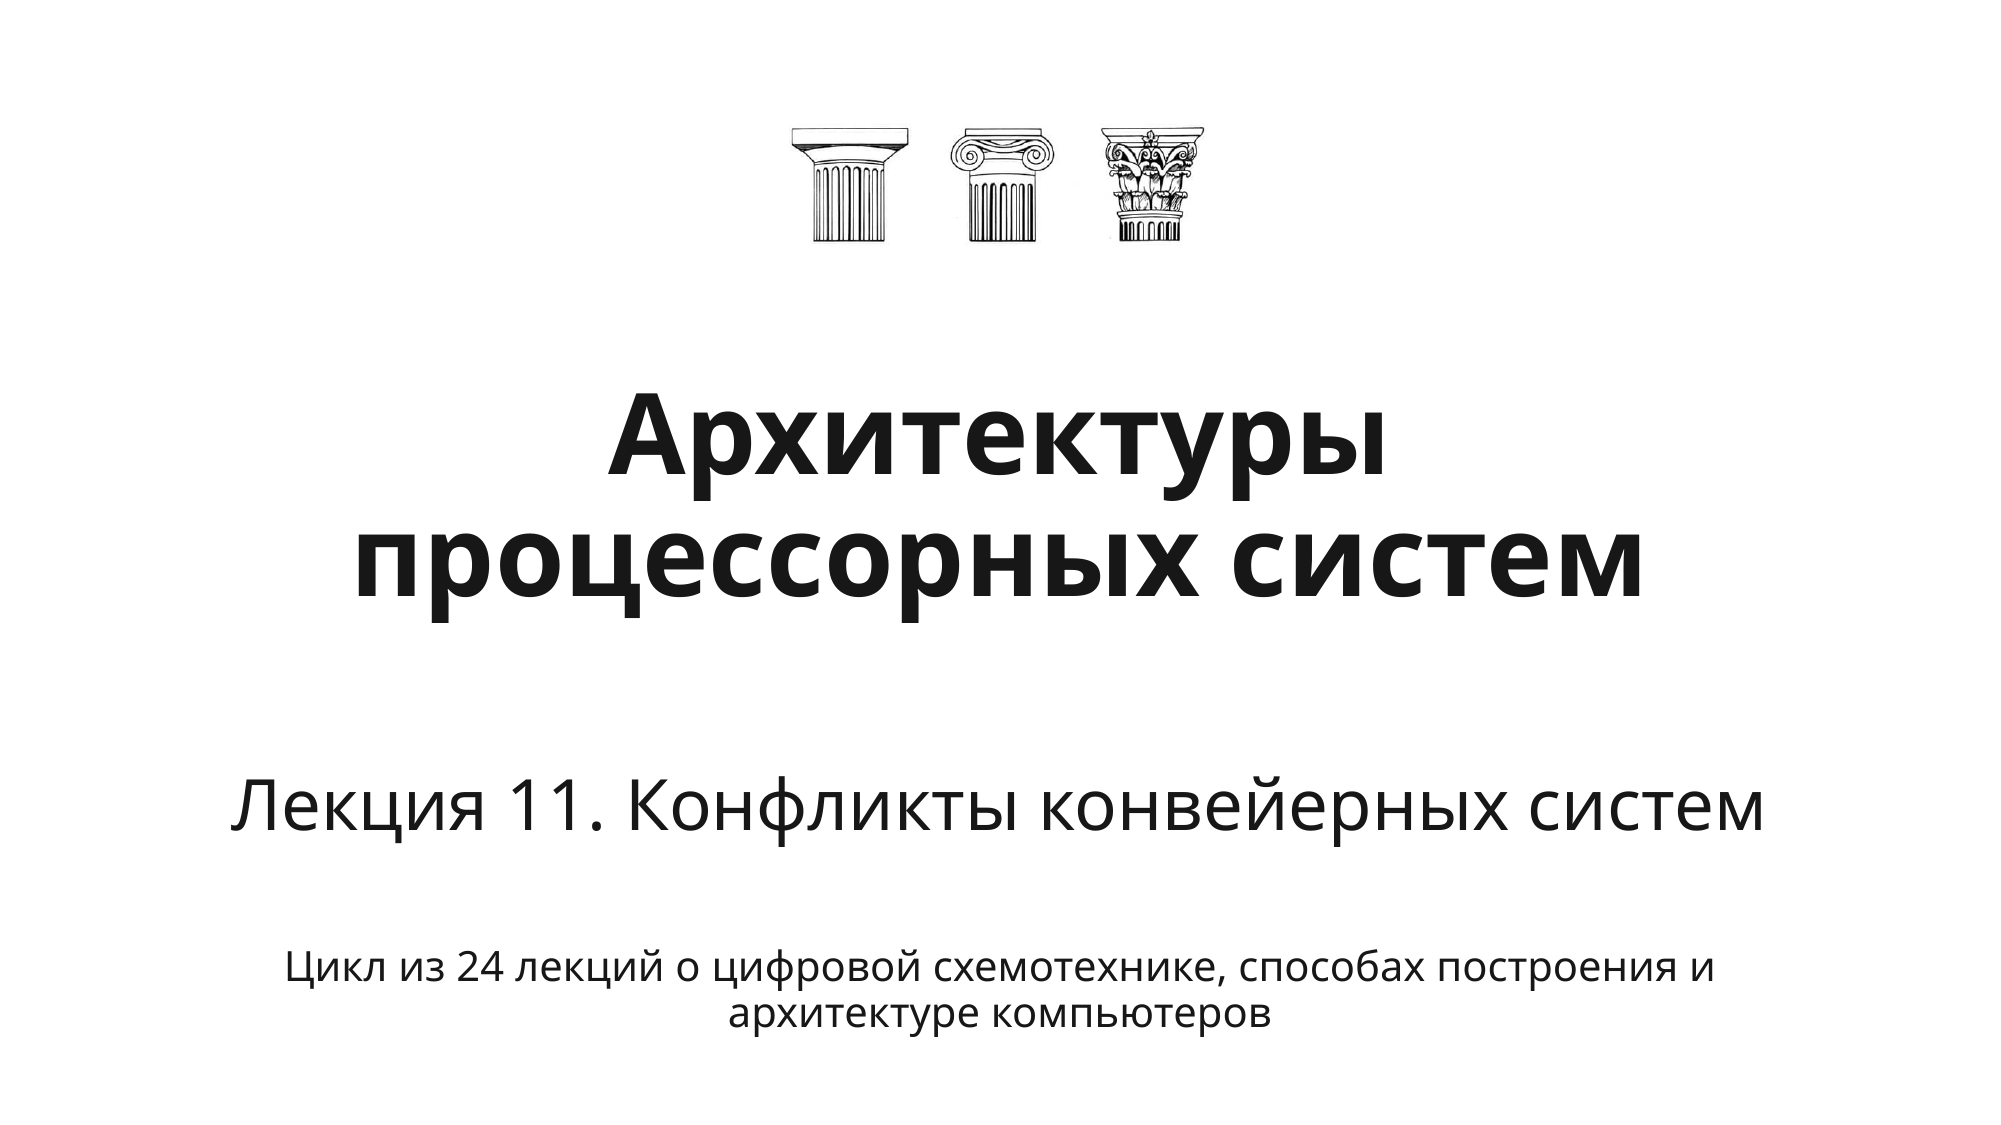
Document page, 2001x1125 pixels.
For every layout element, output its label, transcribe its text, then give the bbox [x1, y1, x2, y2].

text_box Лекция 11. Конфликты конвейерных систем [210, 741, 1790, 854]
title Архитектуры процессорных систем [331, 333, 1669, 628]
text_box Цикл из 24 лекций о цифровой схемотехнике, способах построения и архитектуре компьютеров [170, 894, 1829, 1044]
picture [765, 95, 1235, 269]
